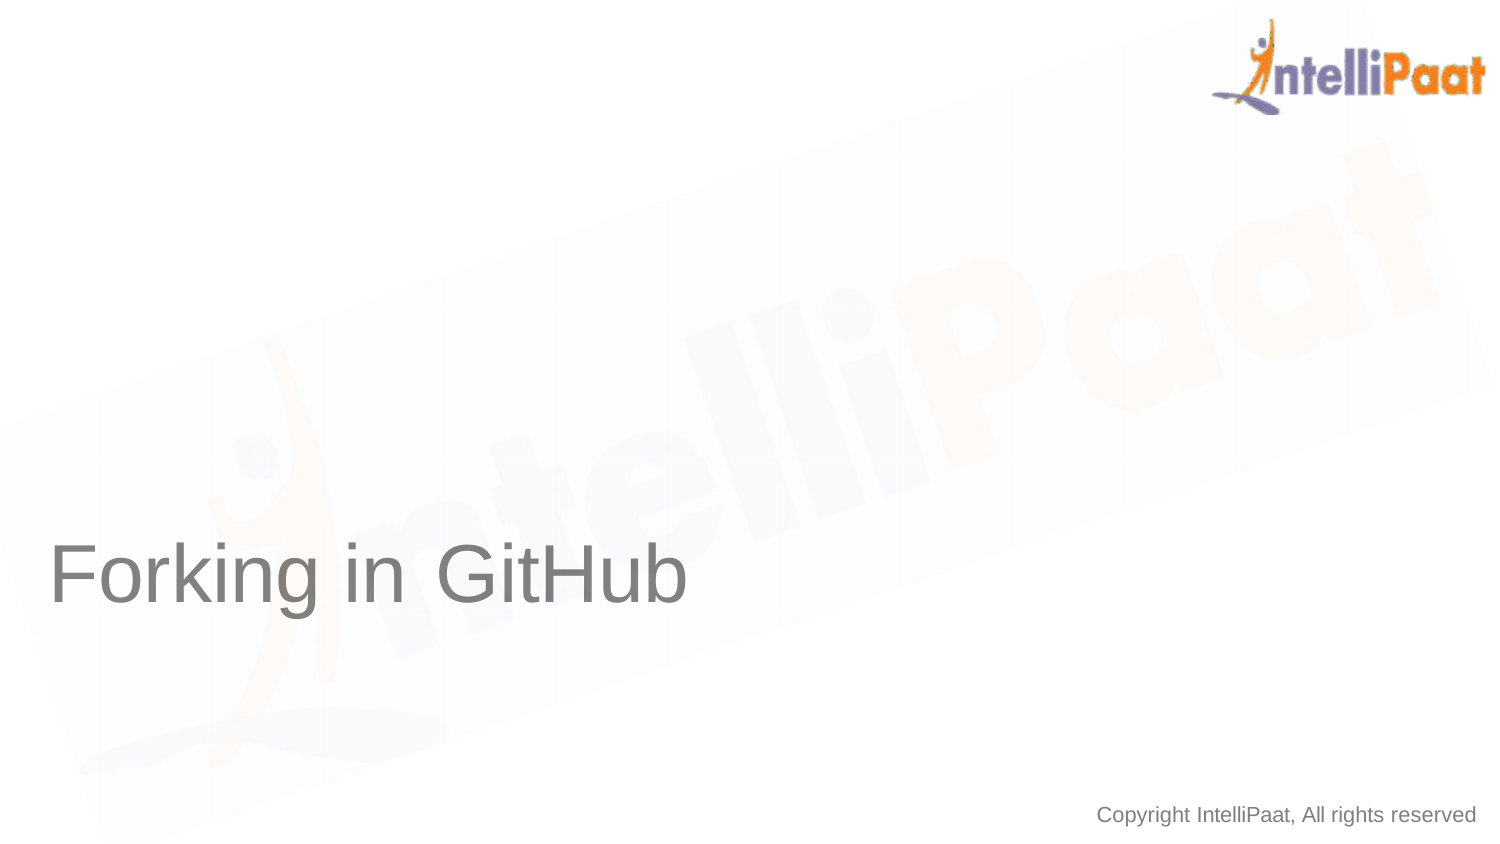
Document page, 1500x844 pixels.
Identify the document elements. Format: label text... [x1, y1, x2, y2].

footer Copyright IntelliPaat, All rights reserved [1094, 801, 1485, 844]
text_box [0, 0, 1494, 844]
